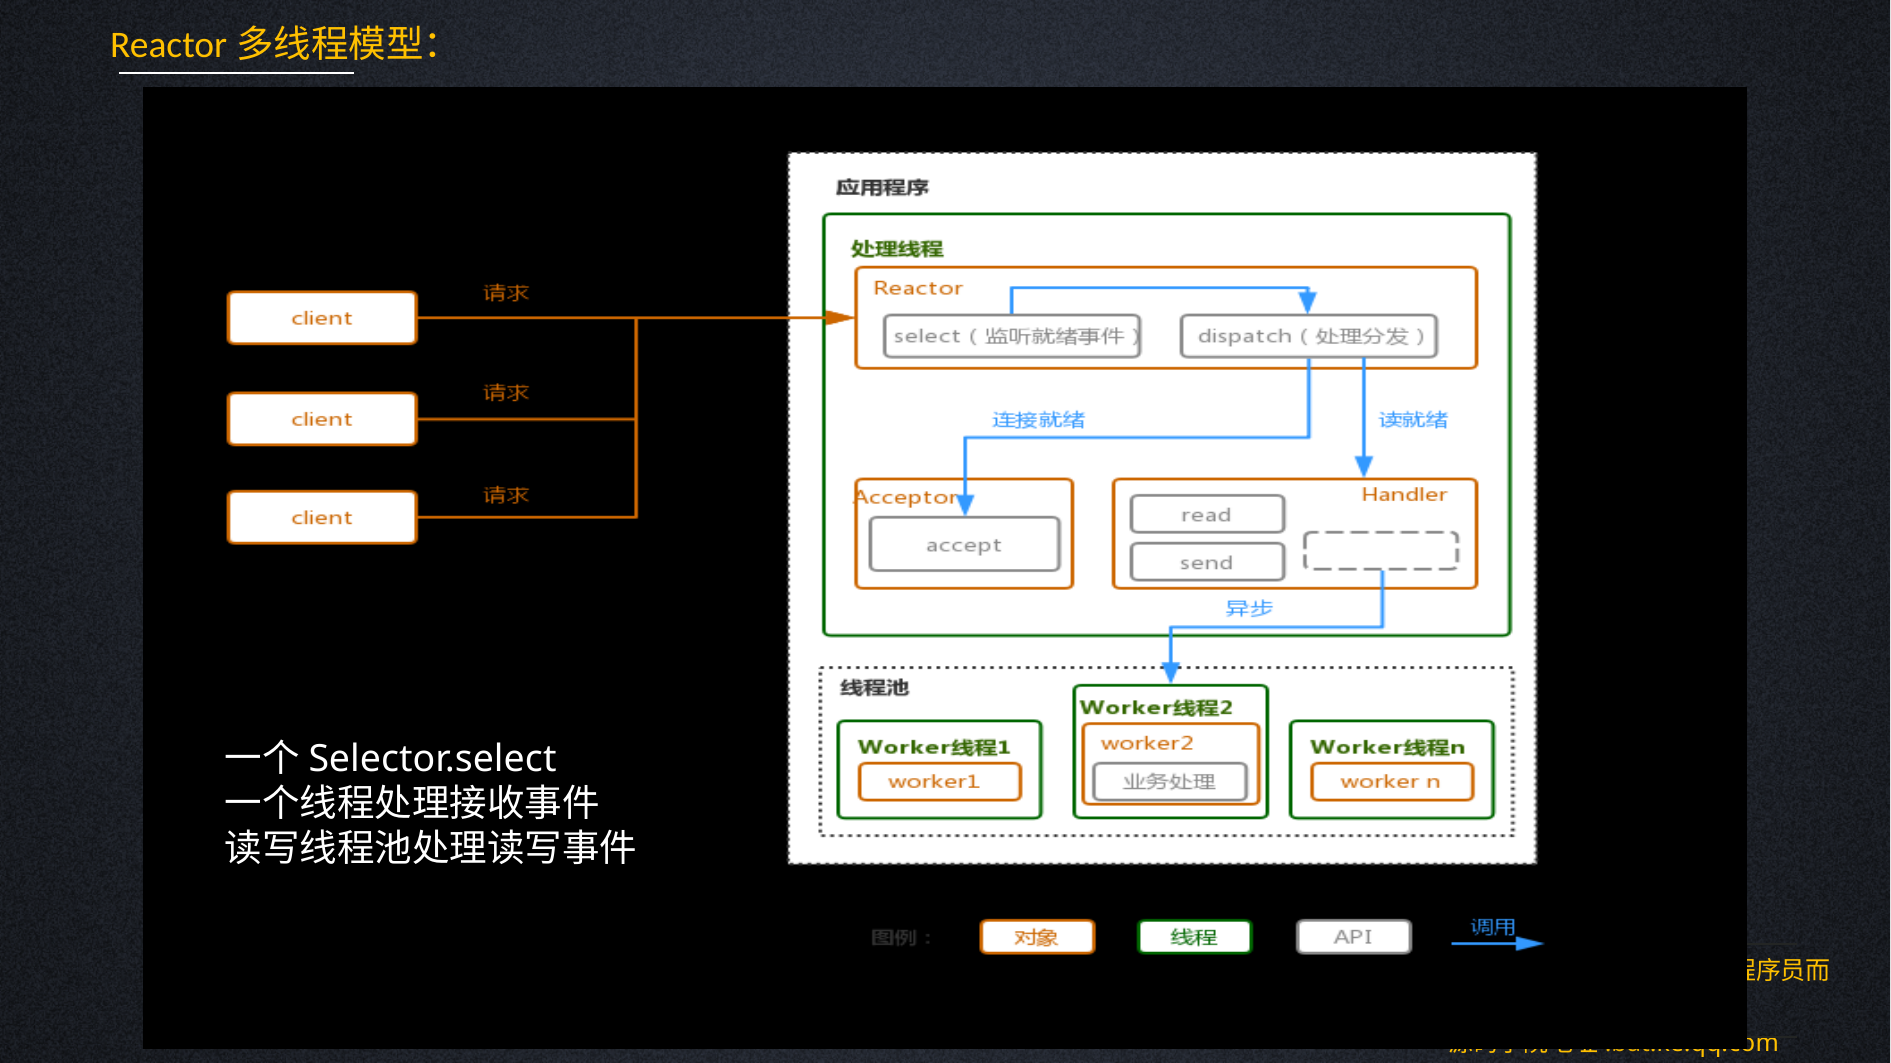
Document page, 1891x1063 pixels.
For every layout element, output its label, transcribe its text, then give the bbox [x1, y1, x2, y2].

text_box Reactor多线程模型： [95, 12, 696, 73]
picture [0, 0, 1891, 1063]
text_box 源码学院|只为培养BAT程序员而生 源码学院地址:bat.ke.qq.com [1434, 940, 1849, 1063]
